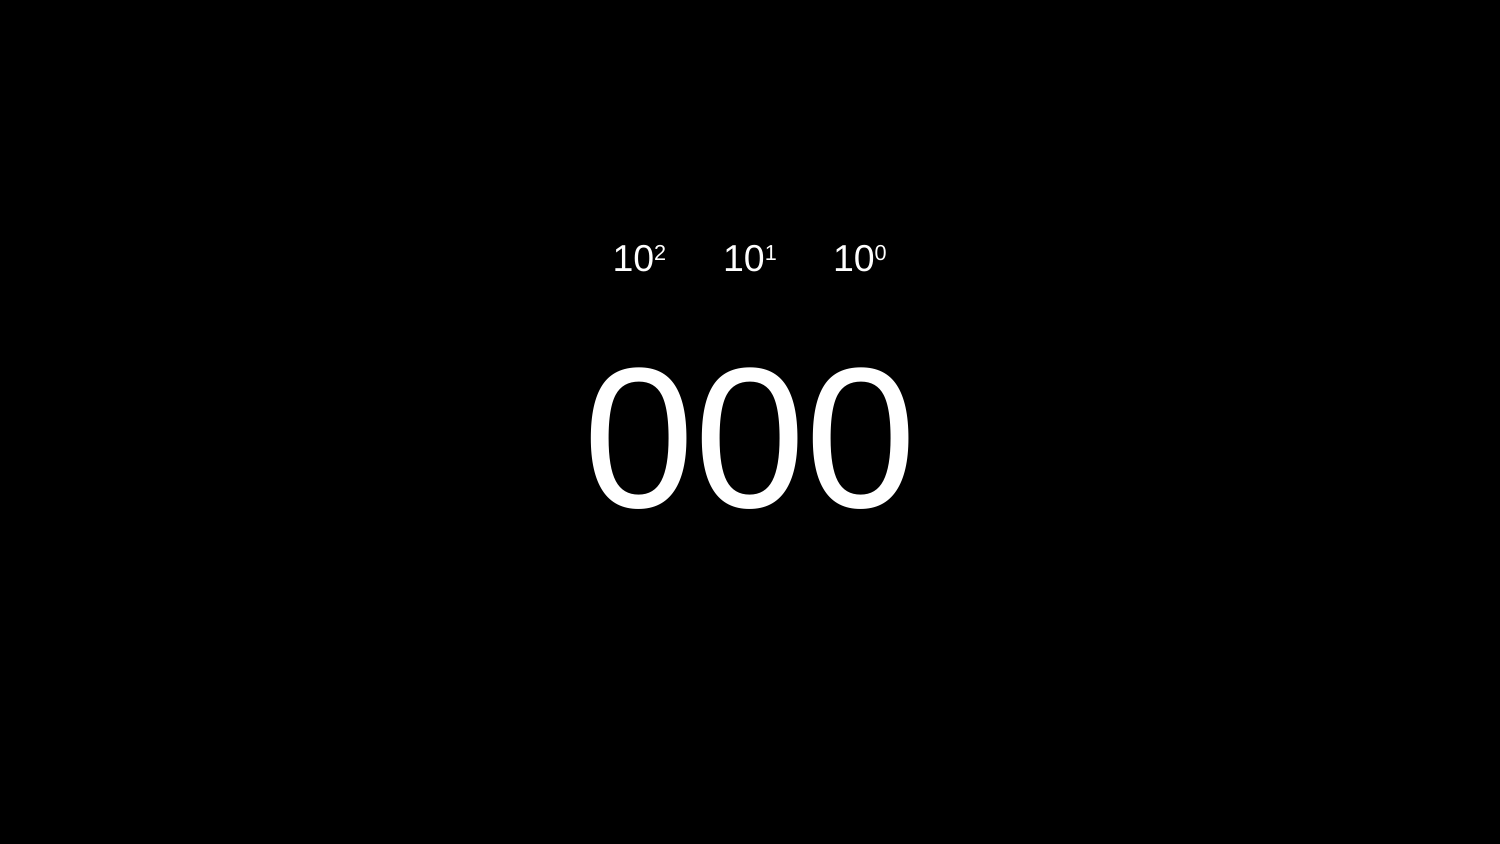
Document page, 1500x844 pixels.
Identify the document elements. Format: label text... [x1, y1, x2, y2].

text_box 102 [579, 218, 690, 292]
text_box 100 [800, 218, 920, 292]
text_box 101 [690, 218, 800, 292]
text_box 000 [441, 292, 1059, 552]
